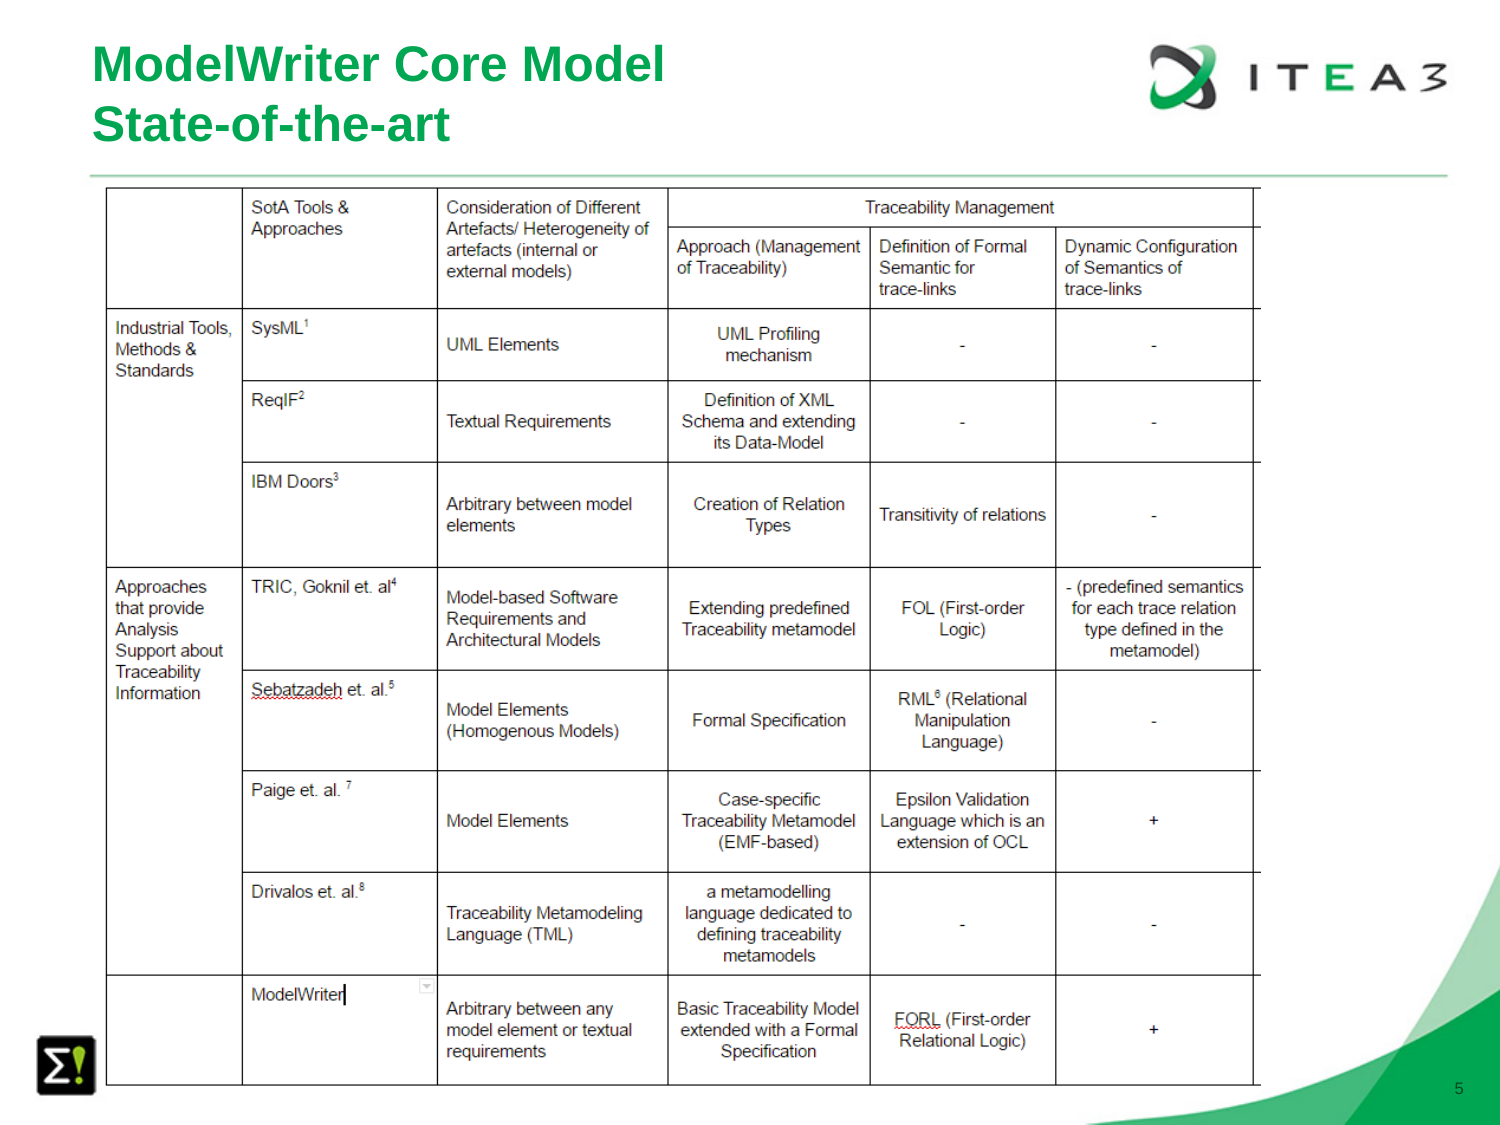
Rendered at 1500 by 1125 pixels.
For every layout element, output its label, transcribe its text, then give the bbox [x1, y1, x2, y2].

title ModelWriter Core Model State-of-the-art [76, 23, 1099, 160]
picture [0, 0, 1500, 1125]
